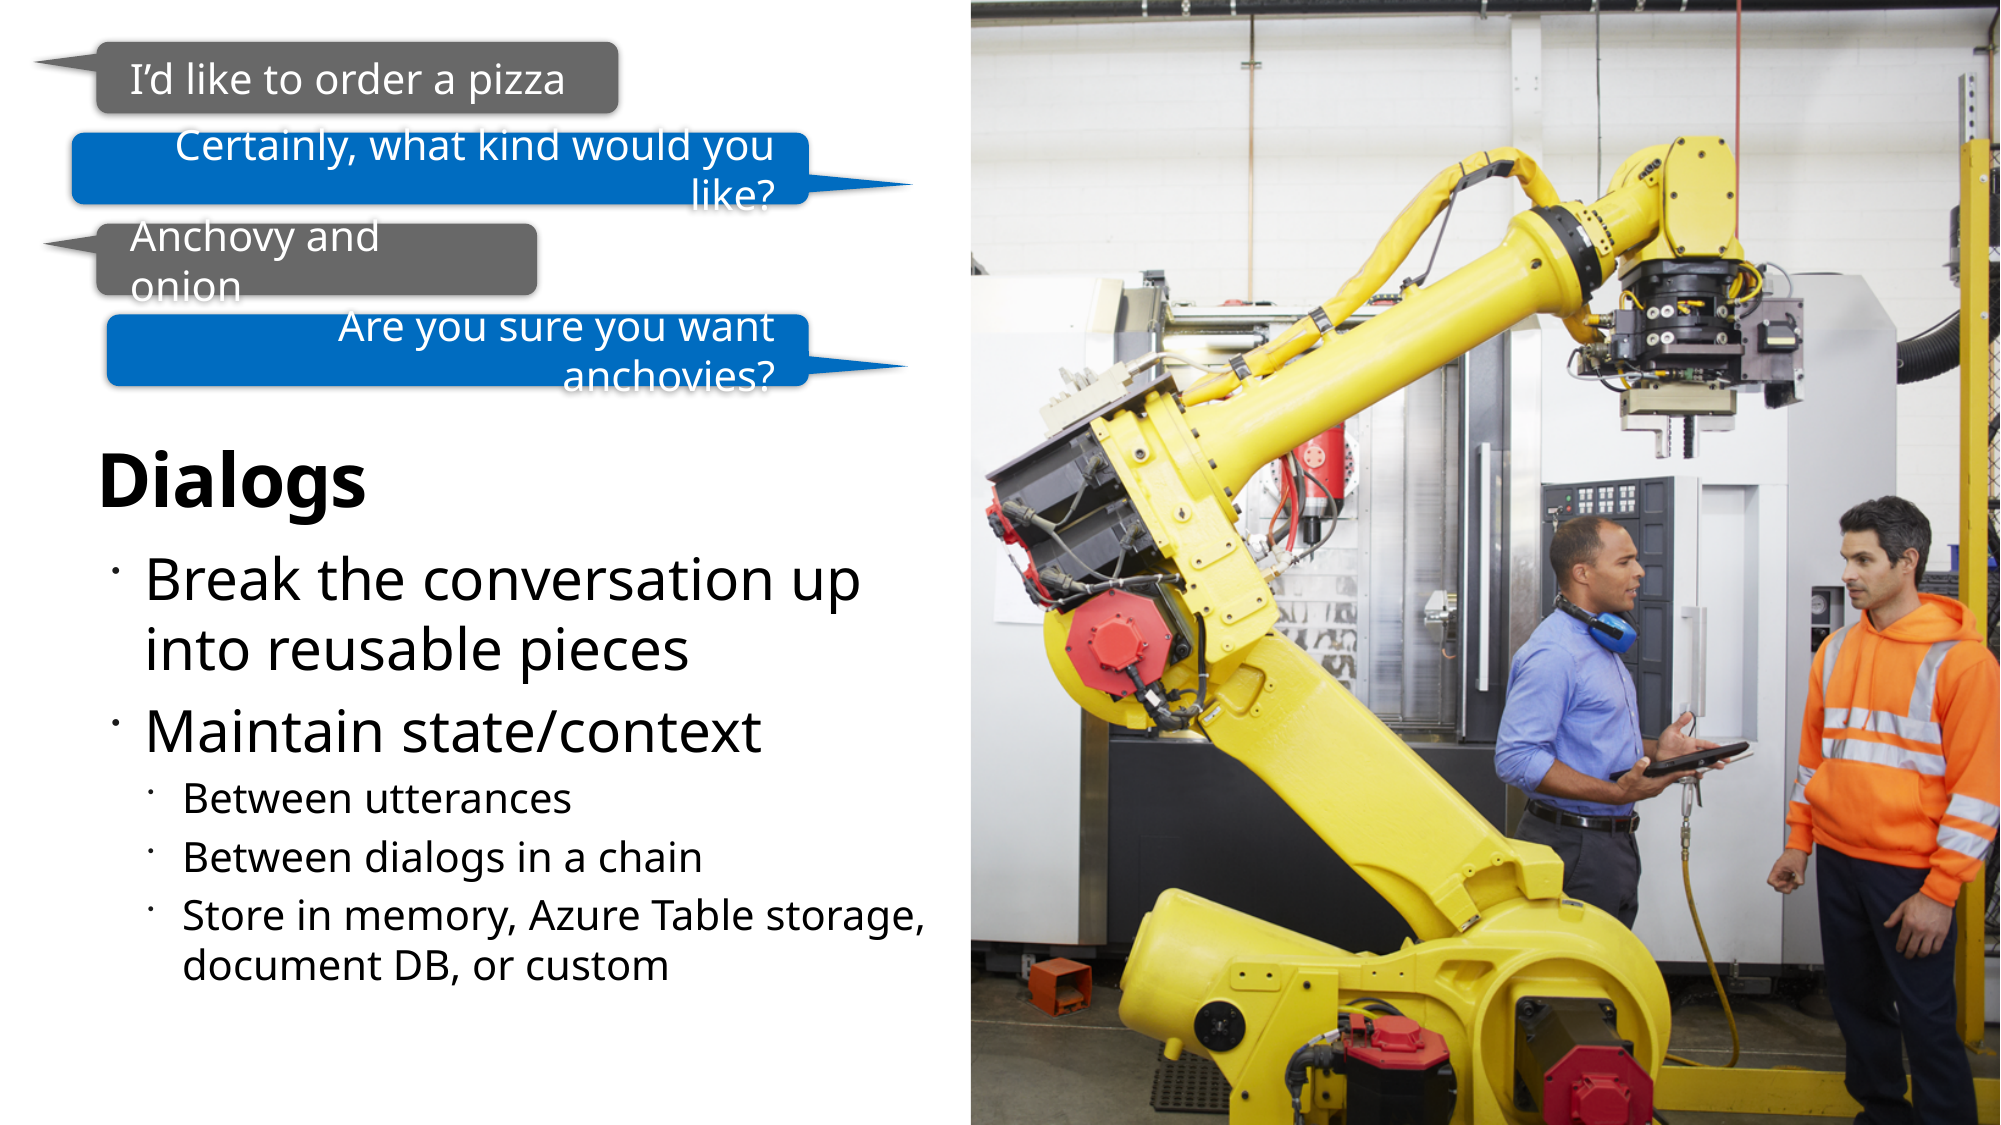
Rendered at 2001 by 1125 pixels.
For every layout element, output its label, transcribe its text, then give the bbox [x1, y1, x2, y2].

text_box Anchovy and onion [43, 223, 538, 296]
picture [970, 0, 2000, 1125]
list Break the conversation up into reusable pieces Maintain state/context Between utterances Between dialogs in a chain Store in memory, Azure Table storage, document DB, or custom [107, 542, 951, 1001]
text_box I’d like to order a pizza [33, 41, 619, 114]
text_box Are you sure you want anchovies? [106, 314, 908, 387]
title Dialogs [96, 432, 964, 524]
text_box Certainly, what kind would you like? [71, 132, 913, 205]
